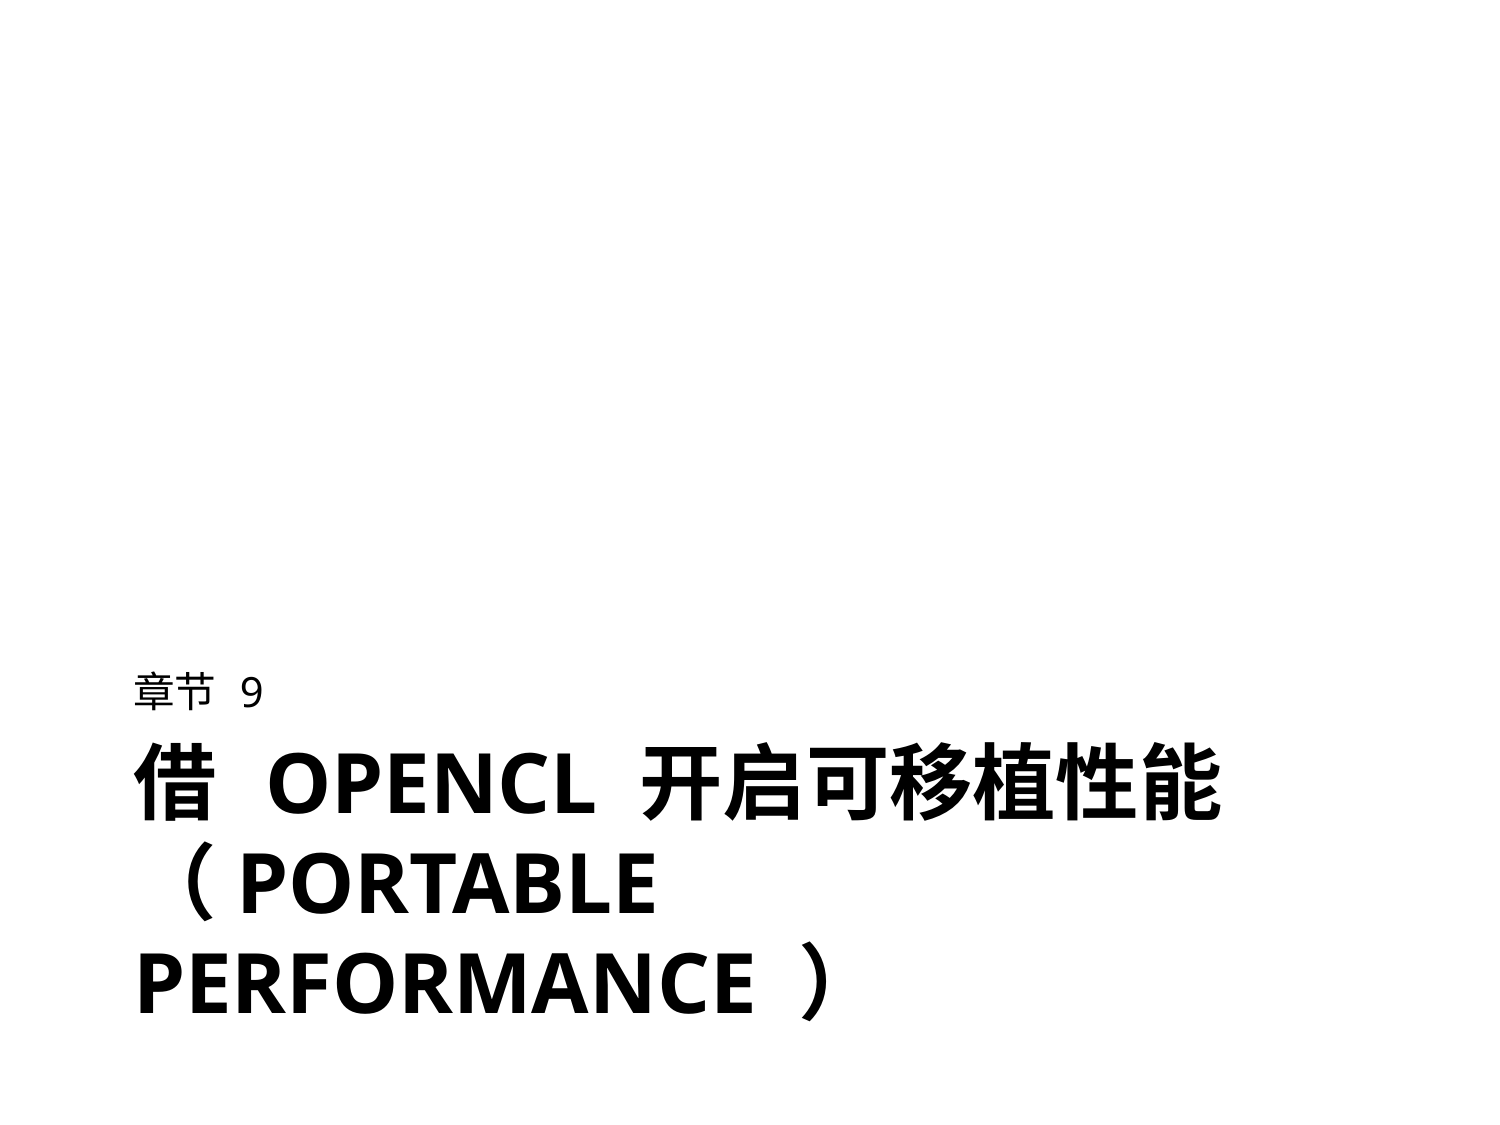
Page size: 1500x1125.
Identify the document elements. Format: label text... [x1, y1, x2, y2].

text_box 章节 9 [118, 476, 1394, 723]
text_box 借 OpenCL 开启可移植性能（portable performance ） [118, 723, 1394, 947]
